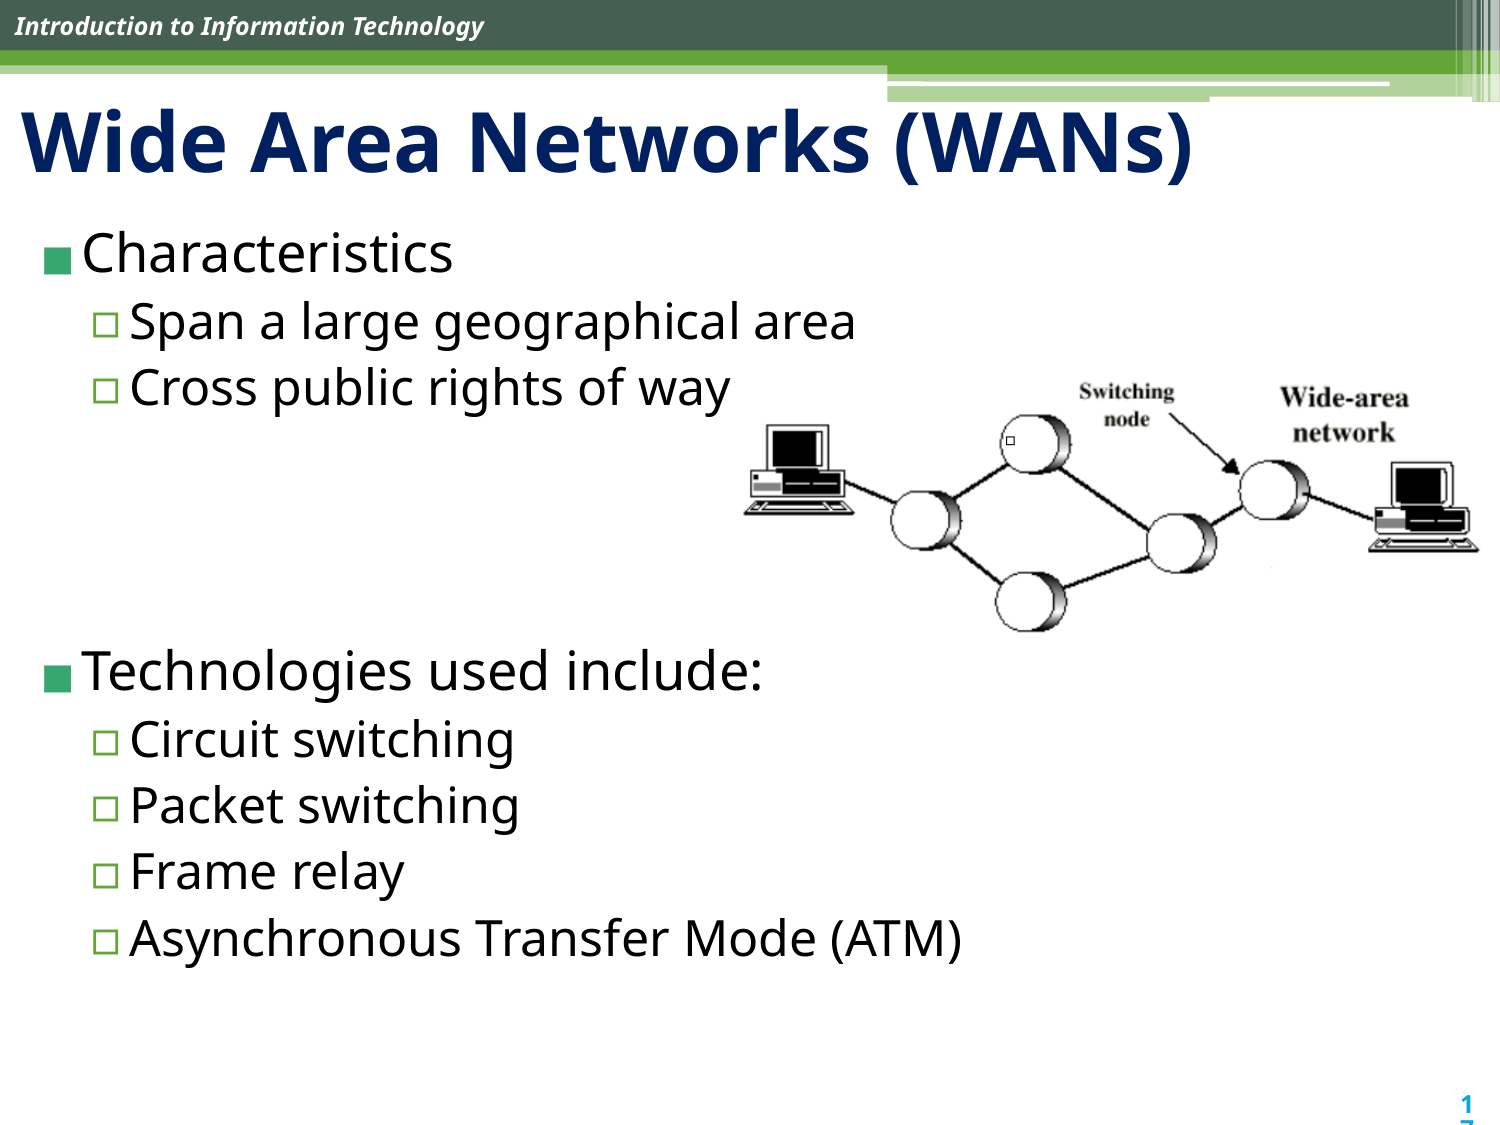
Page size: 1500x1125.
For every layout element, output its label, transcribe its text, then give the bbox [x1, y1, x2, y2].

picture [736, 377, 1485, 640]
title Wide Area Networks (WANs) [6, 77, 1485, 201]
list Characteristics Span a large geographical area Cross public rights of way Technologies used include: Circuit switching Packet switching Frame relay Asynchronous Transfer Mode (ATM) [6, 210, 1485, 1103]
